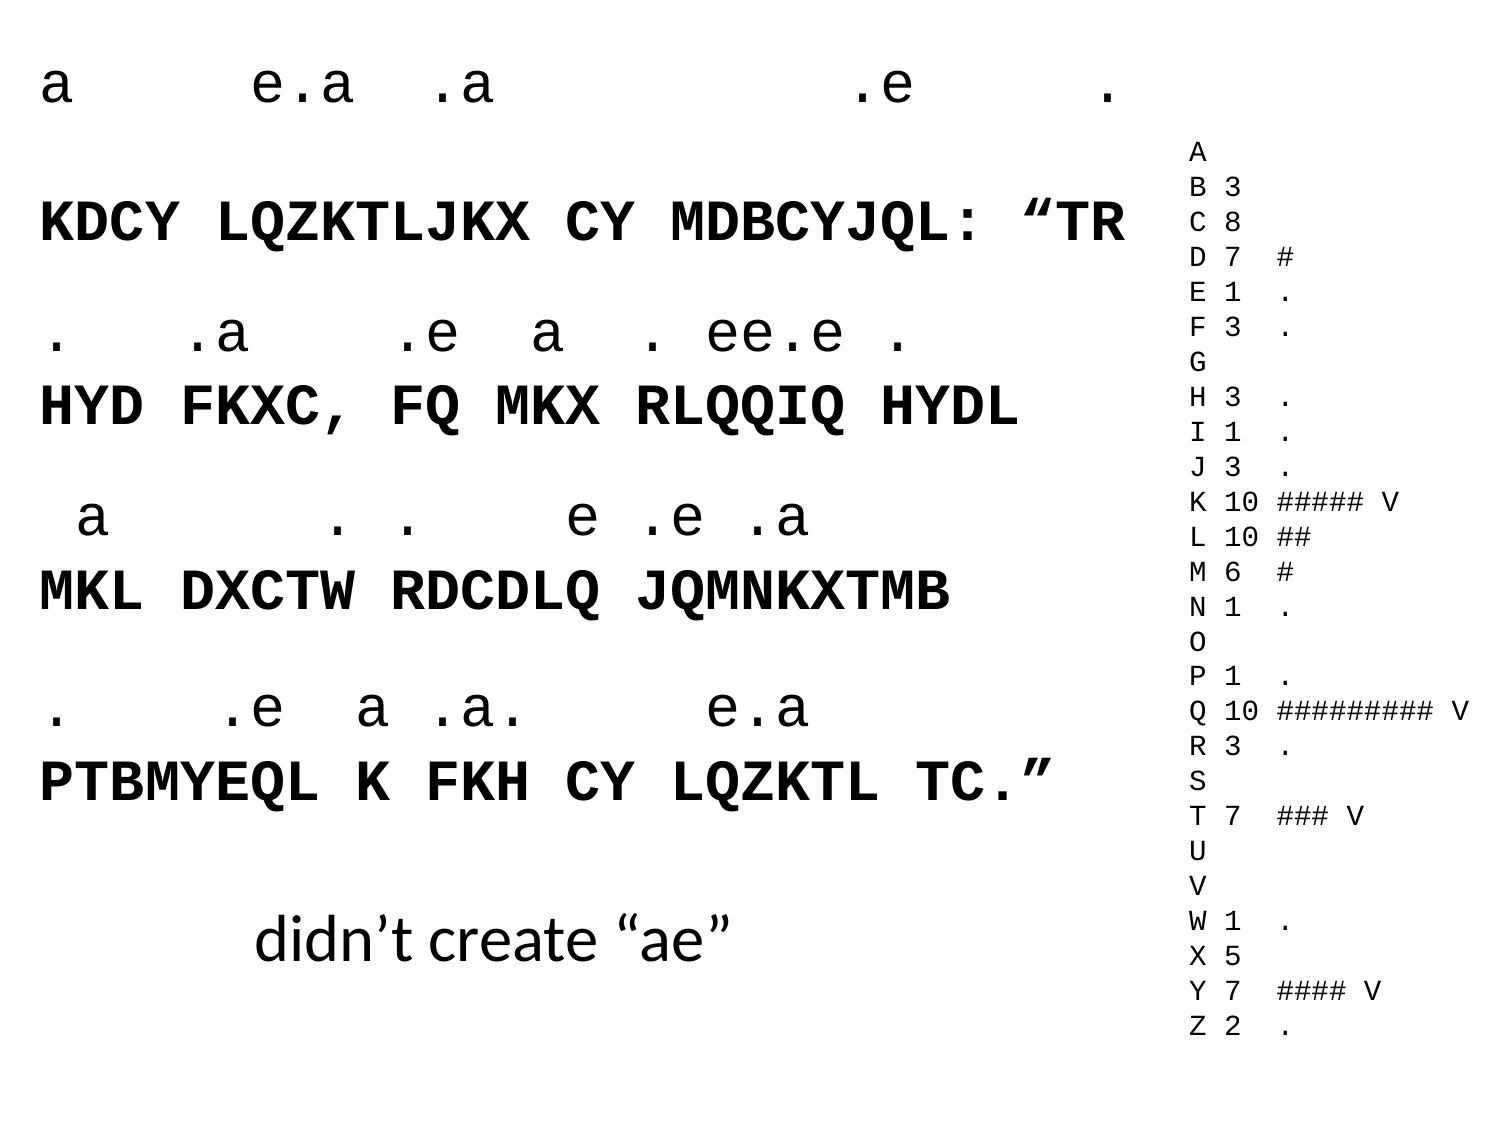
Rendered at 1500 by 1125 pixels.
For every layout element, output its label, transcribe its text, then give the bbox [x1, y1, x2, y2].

list a e.a .a .e . KDCY LQZKTLJKX CY MDBCYJQL: “TR . .a .e a . ee.e . HYD FKXC, FQ MKX RLQQIQ HYDL a . . e .e .a MKL DXCTW RDCDLQ JQMNKXTMB . .e a .a. e.a PTBMYEQL K FKH CY LQZKTL TC.” [24, 45, 1163, 788]
text_box A B 3 C 8 D 7 # E 1 . F 3 . G H 3 . I 1 . J 3 . K 10 ##### V L 10 ## M 6 # N 1 . O P 1 . Q 10 ######### V R 3 . S T 7 ### V U V W 1 . X 5 Y 7 #### V Z 2 . [1174, 124, 1485, 1049]
text_box didn’t create “ae” [239, 887, 749, 983]
